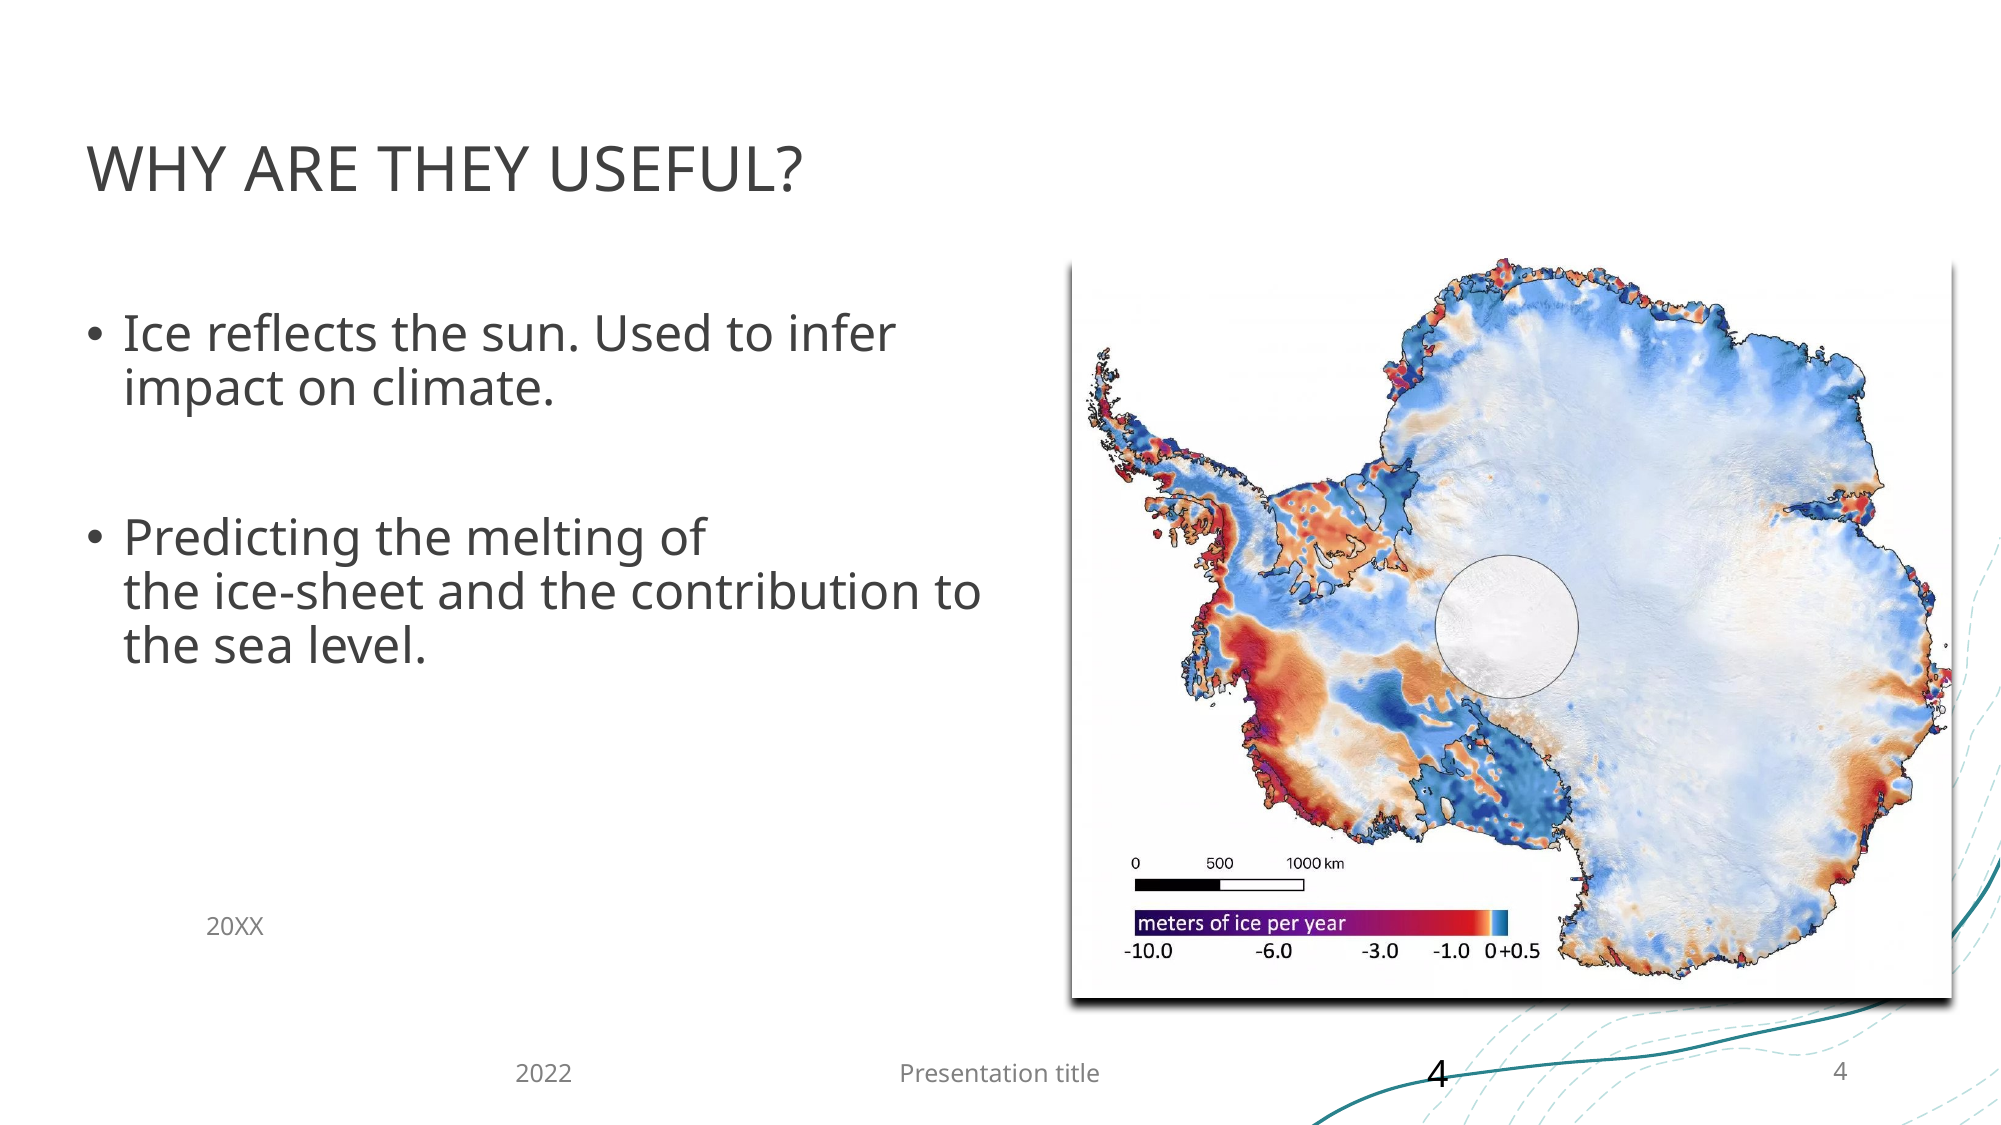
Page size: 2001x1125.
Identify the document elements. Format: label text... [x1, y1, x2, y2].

title WHY ARE THEY USEFUL? [71, 62, 1105, 280]
text_box Ice reflects the sun. Used to infer impact on climate. Predicting the melting of the ice-sheet and the contribution to the sea level. [71, 301, 1067, 977]
text_box 2022 [137, 1042, 588, 1103]
text_box 4 [1412, 1042, 1863, 1103]
picture [1071, 258, 1952, 998]
footer Presentation title [662, 1042, 1338, 1103]
